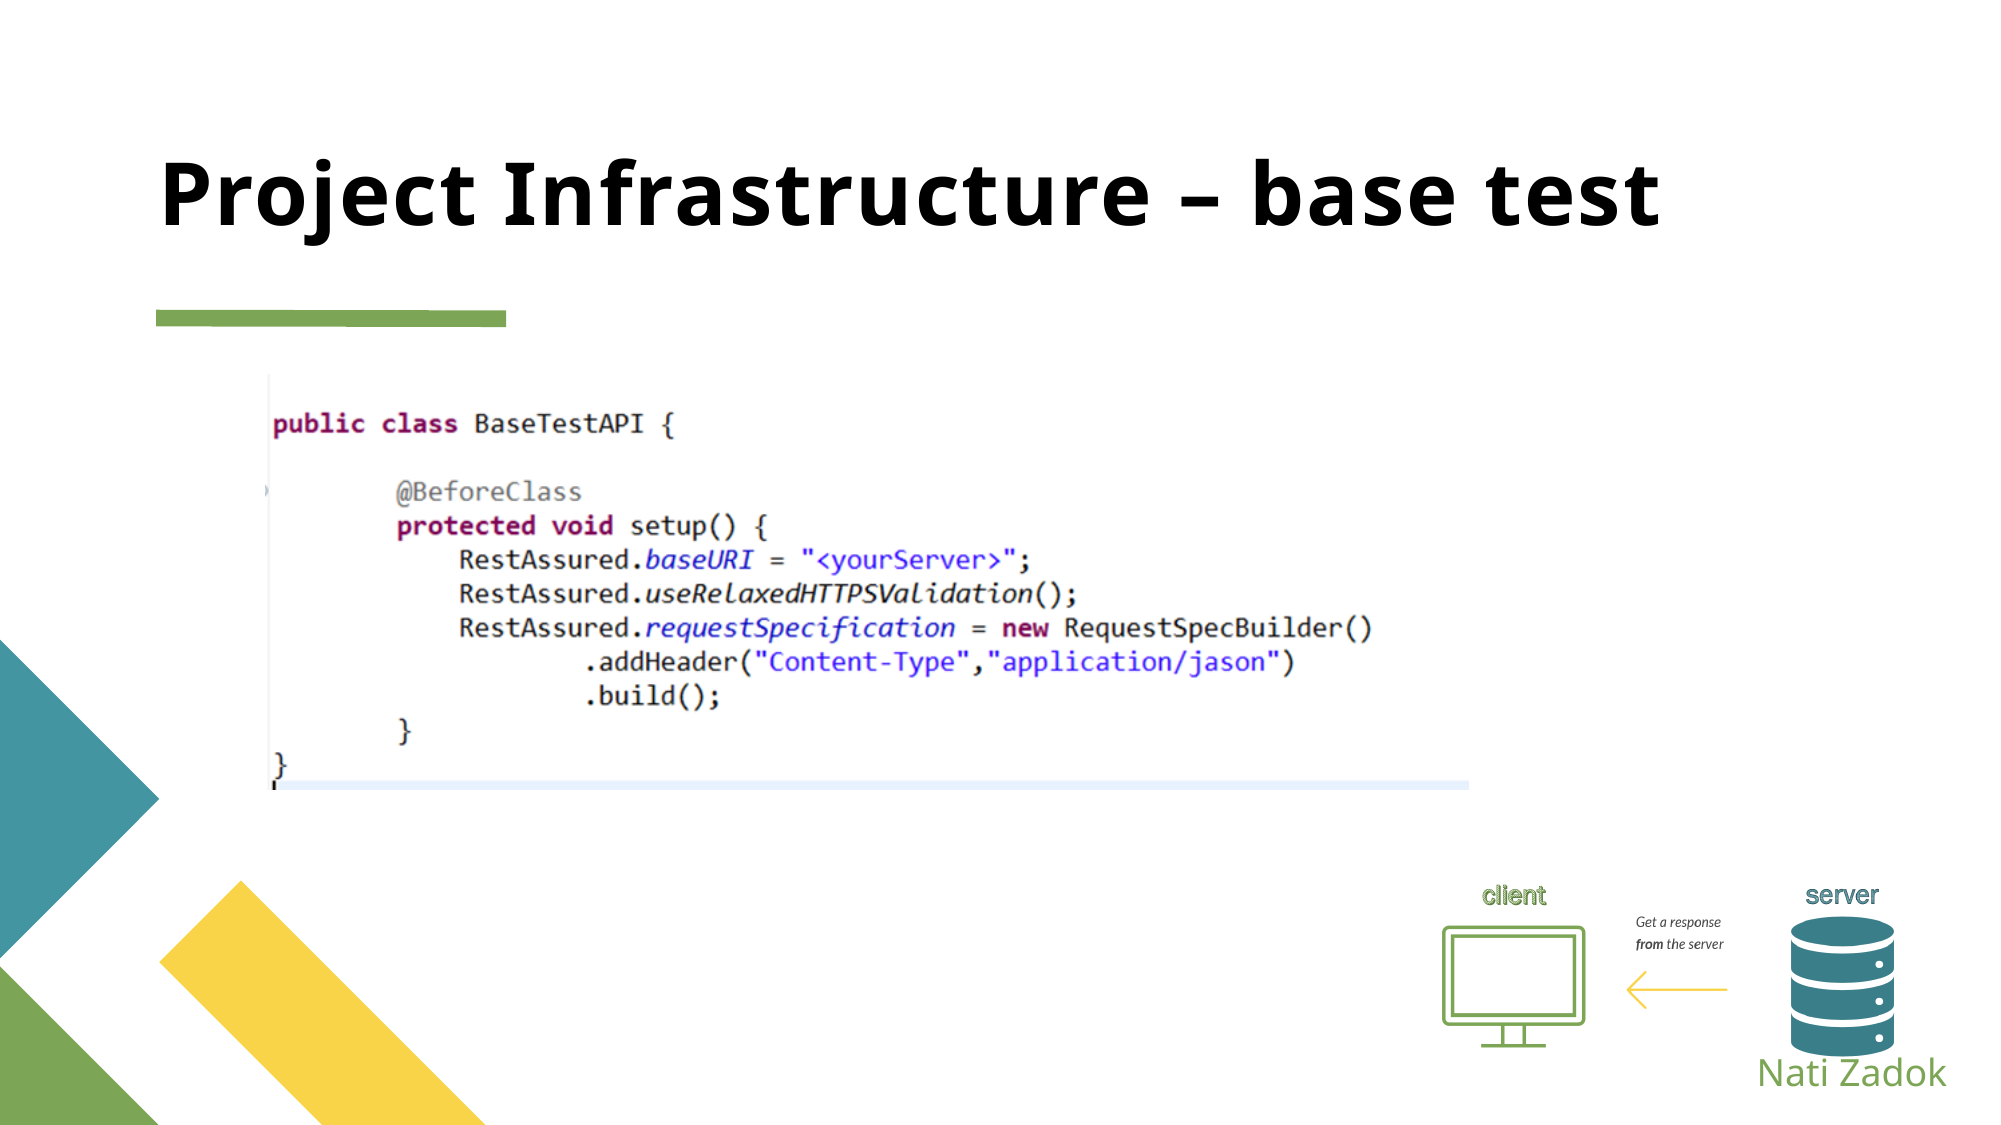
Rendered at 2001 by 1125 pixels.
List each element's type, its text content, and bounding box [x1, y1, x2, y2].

title Project Infrastructure – base test [158, 144, 1673, 245]
picture [265, 374, 1469, 791]
text_box Nati Zadok [1741, 1046, 2000, 1125]
picture [1418, 875, 1926, 1086]
